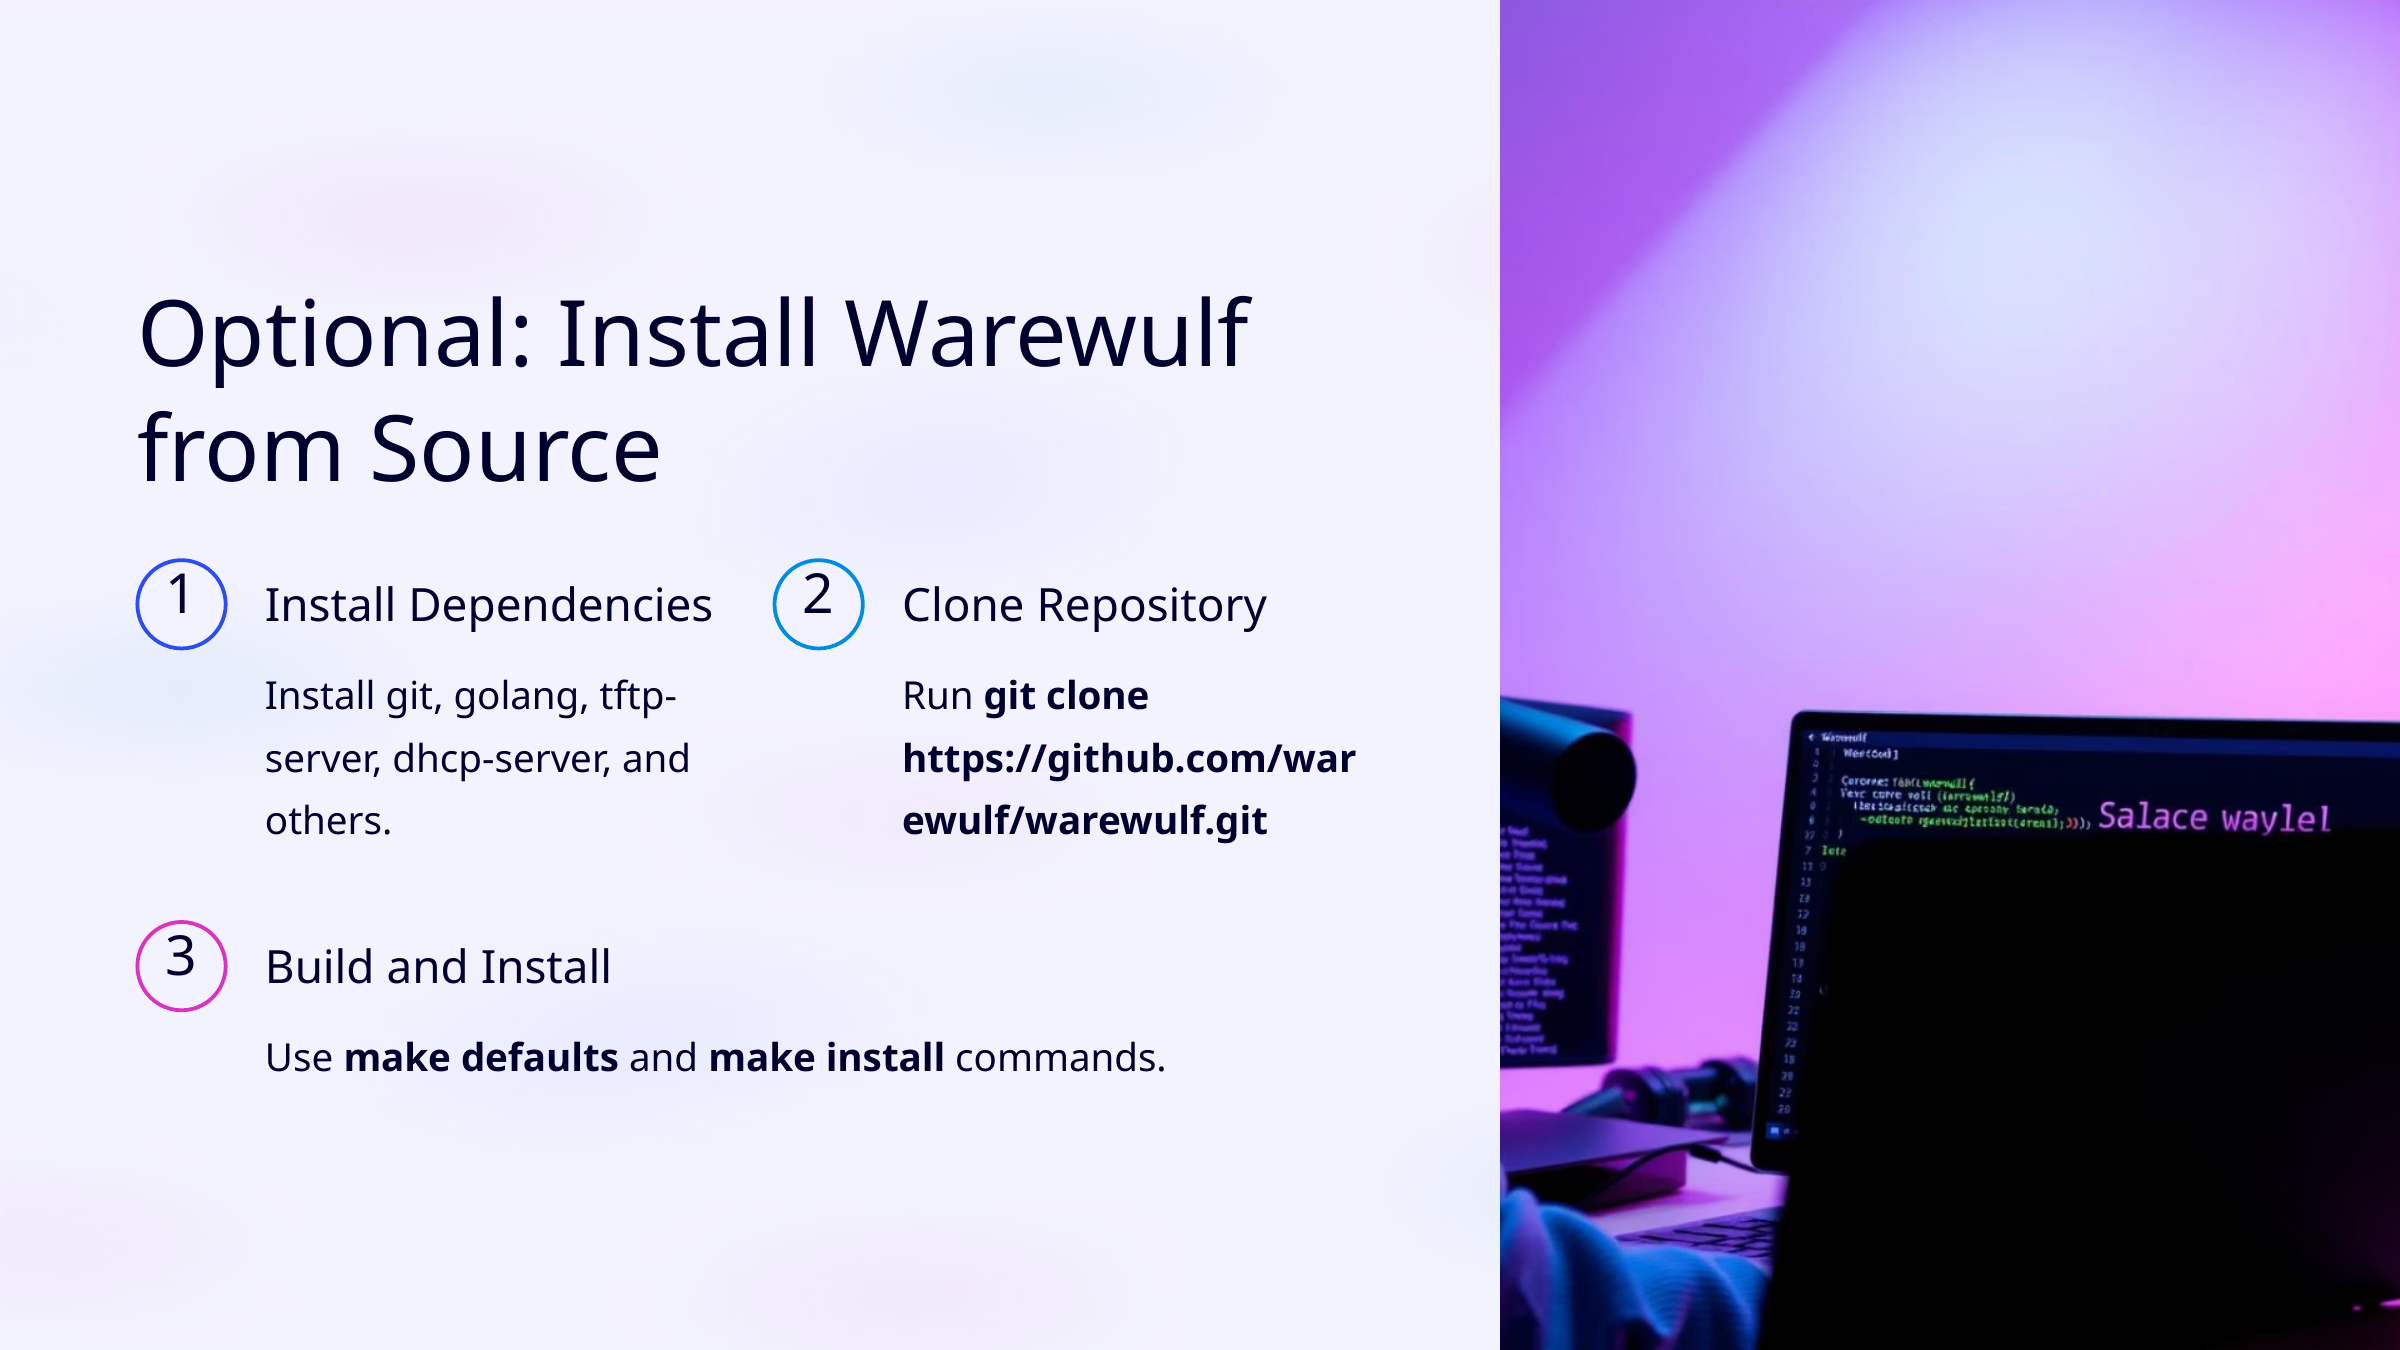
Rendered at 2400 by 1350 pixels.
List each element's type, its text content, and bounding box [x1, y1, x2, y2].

picture [1499, 0, 2400, 1350]
text_box Clone Repository [902, 573, 1363, 632]
text_box Build and Install [265, 935, 727, 994]
text_box [792, 560, 846, 569]
text_box Run git clone https://github.com/warewulf/warewulf.git [902, 654, 1363, 844]
text_box [847, 570, 863, 639]
text_box [774, 570, 790, 638]
text_box [137, 932, 153, 1000]
text_box 2 [790, 569, 847, 639]
text_box [154, 639, 209, 649]
text_box Optional: Install Warewulf from Source [137, 270, 1363, 502]
text_box [155, 560, 209, 569]
text_box [791, 639, 846, 649]
text_box [154, 1001, 209, 1011]
text_box [210, 932, 226, 1000]
text_box [210, 570, 226, 638]
text_box Install Dependencies [265, 573, 726, 632]
text_box 3 [153, 931, 210, 1001]
text_box [154, 921, 209, 931]
text_box Use make defaults and make install commands. [265, 1016, 1363, 1080]
text_box 1 [153, 569, 210, 639]
text_box [137, 570, 153, 638]
text_box Install git, golang, tftp-server, dhcp-server, and others. [265, 654, 726, 844]
